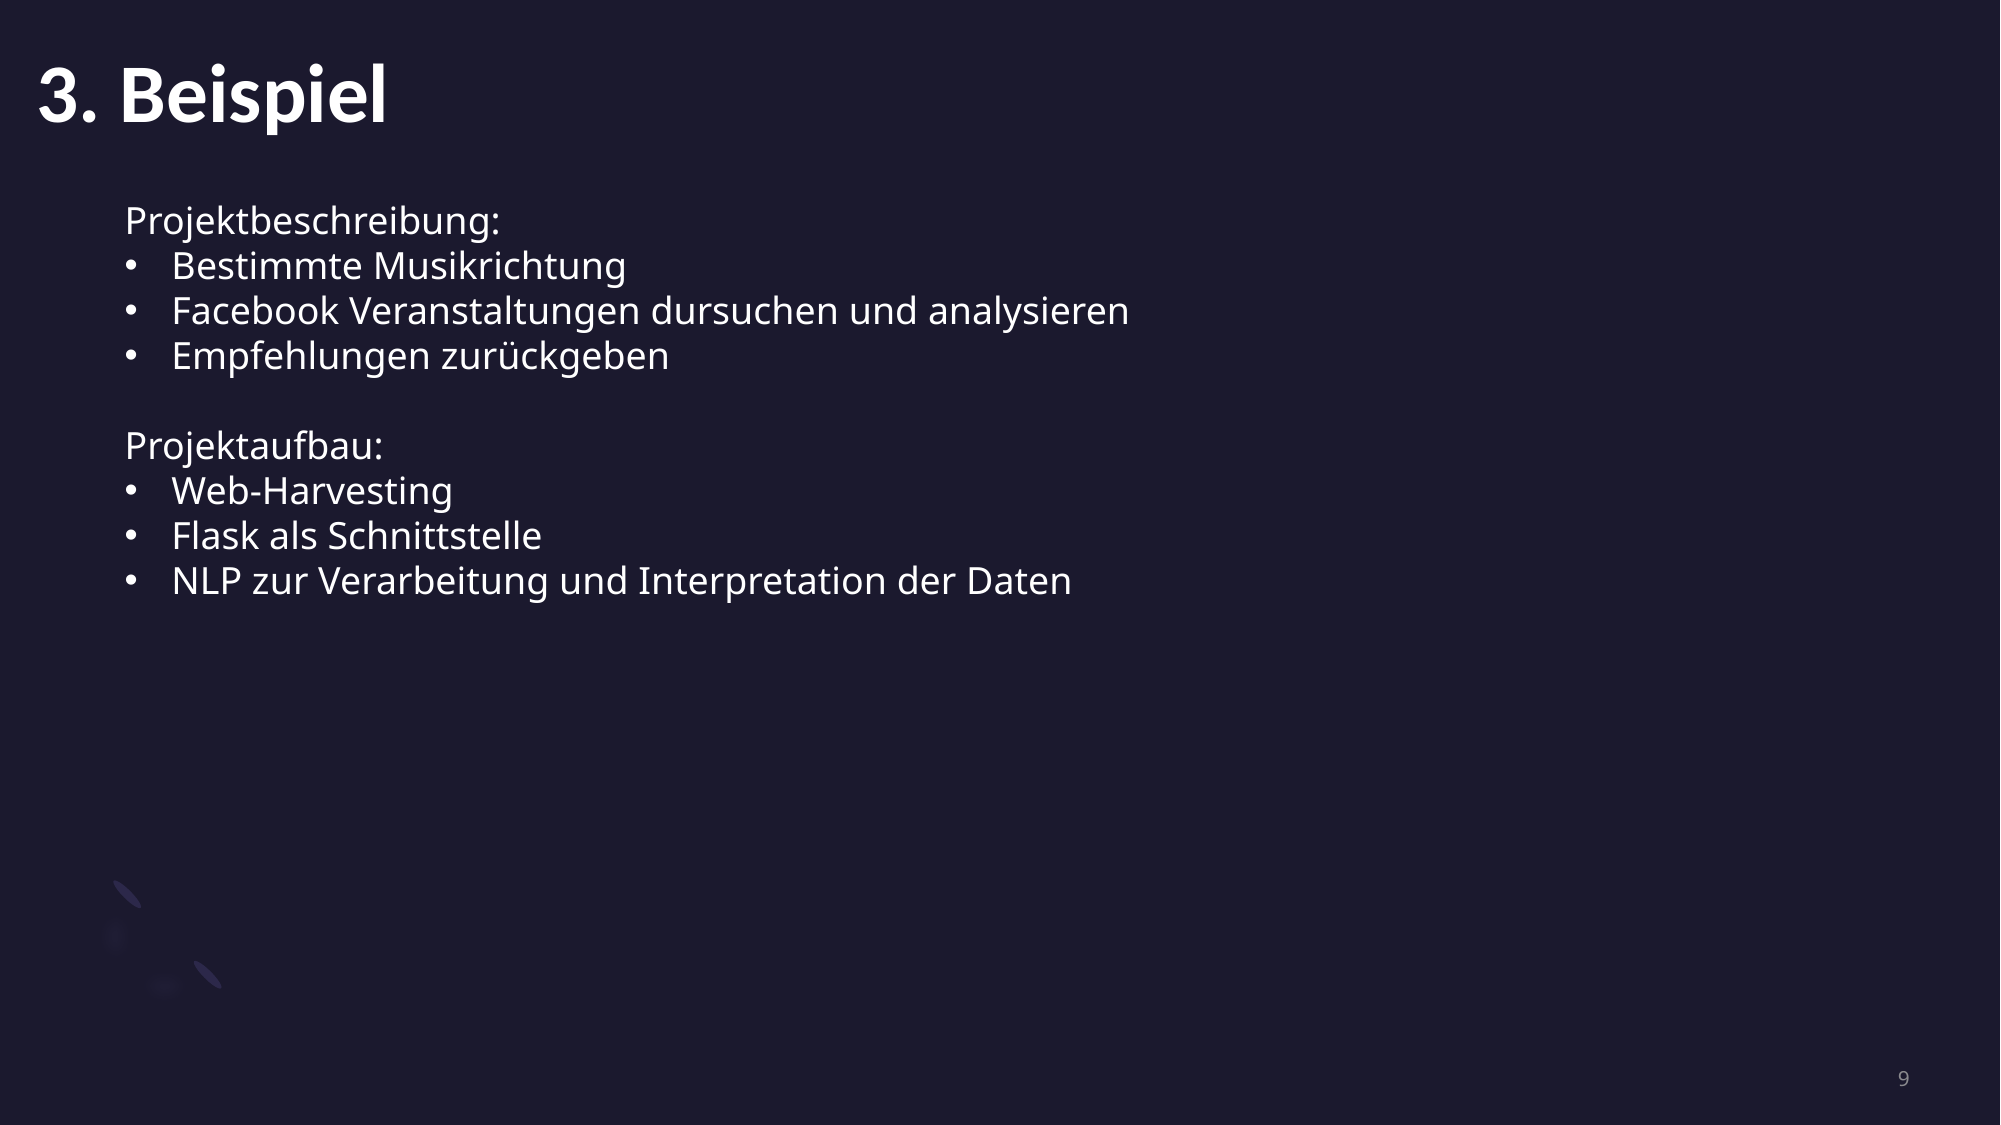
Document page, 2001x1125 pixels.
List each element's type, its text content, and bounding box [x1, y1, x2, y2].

slide_number 9 [1632, 1067, 1910, 1093]
text_box 3. Beispiel [21, 32, 1022, 147]
text_box Projektbeschreibung: Bestimmte Musikrichtung Facebook Veranstaltungen dursuchen und analysieren Empfehlungen zurückgeben Projektaufbau: Web-Harvesting Flask als Schnittstelle NLP zur Verarbeitung und Interpretation der Daten [109, 190, 1888, 610]
